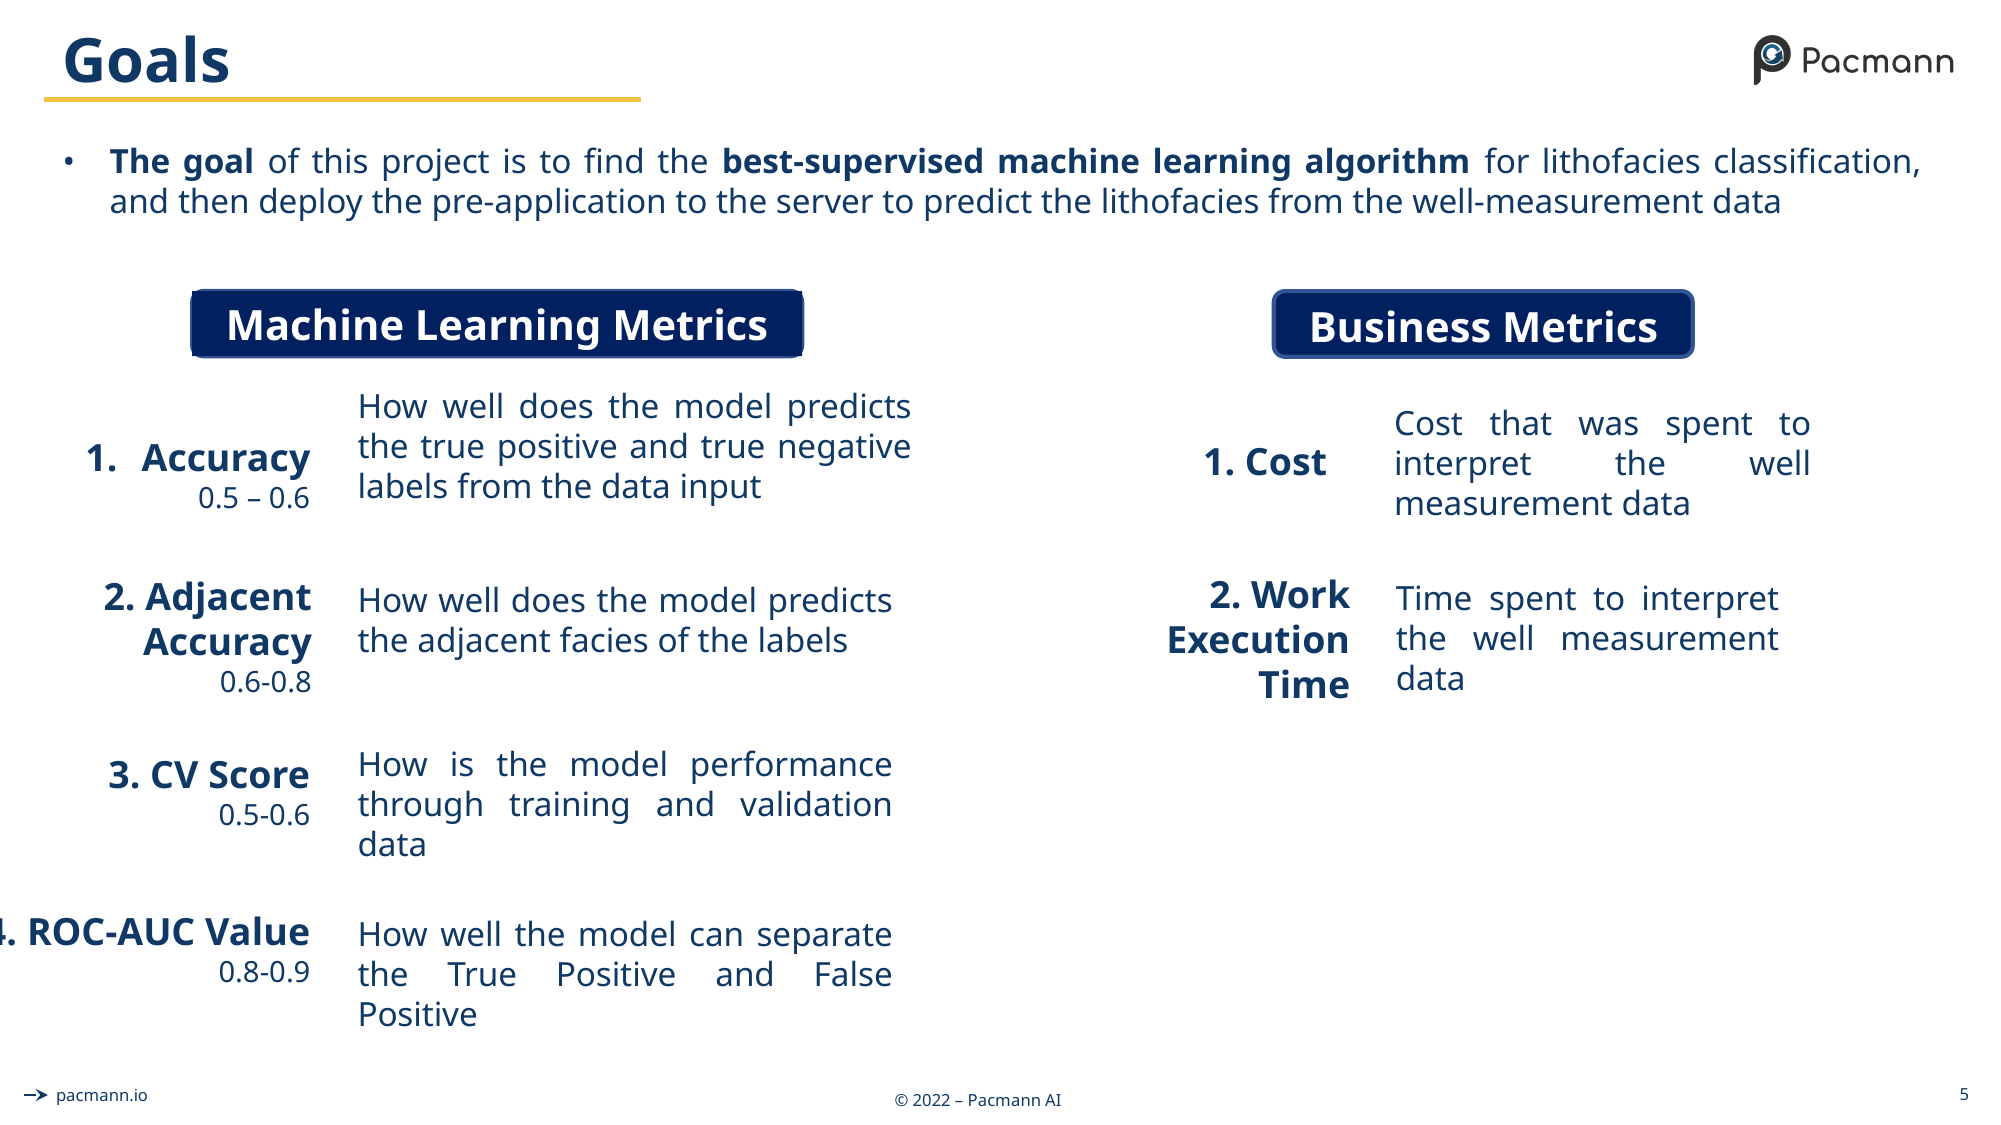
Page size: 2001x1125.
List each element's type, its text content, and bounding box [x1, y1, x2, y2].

text_box The goal of this project is to find the best-supervised machine learning algorithm for lithofacies classification, and then deploy the pre-application to the server to predict the lithofacies from the well-measurement data [47, 133, 1938, 228]
text_box 4. ROC-AUC Value 0.8-0.9 [0, 900, 326, 996]
text_box How well does the model predicts the adjacent facies of the labels [342, 571, 909, 667]
title Goals [47, 22, 304, 104]
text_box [191, 290, 803, 357]
text_box How well does the model predicts the true positive and true negative labels from the data input [342, 378, 928, 513]
picture [1725, 22, 1984, 98]
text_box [1216, 290, 1750, 360]
text_box How is the model performance through training and validation data [342, 735, 909, 871]
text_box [1071, 394, 1827, 716]
text_box How well the model can separate the True Positive and False Positive [342, 905, 909, 1041]
text_box 2. Adjacent Accuracy 0.6-0.8 [0, 565, 327, 706]
text_box 3. CV Score 0.5-0.6 [0, 743, 326, 839]
text_box Accuracy 0.5 – 0.6 [54, 426, 326, 522]
